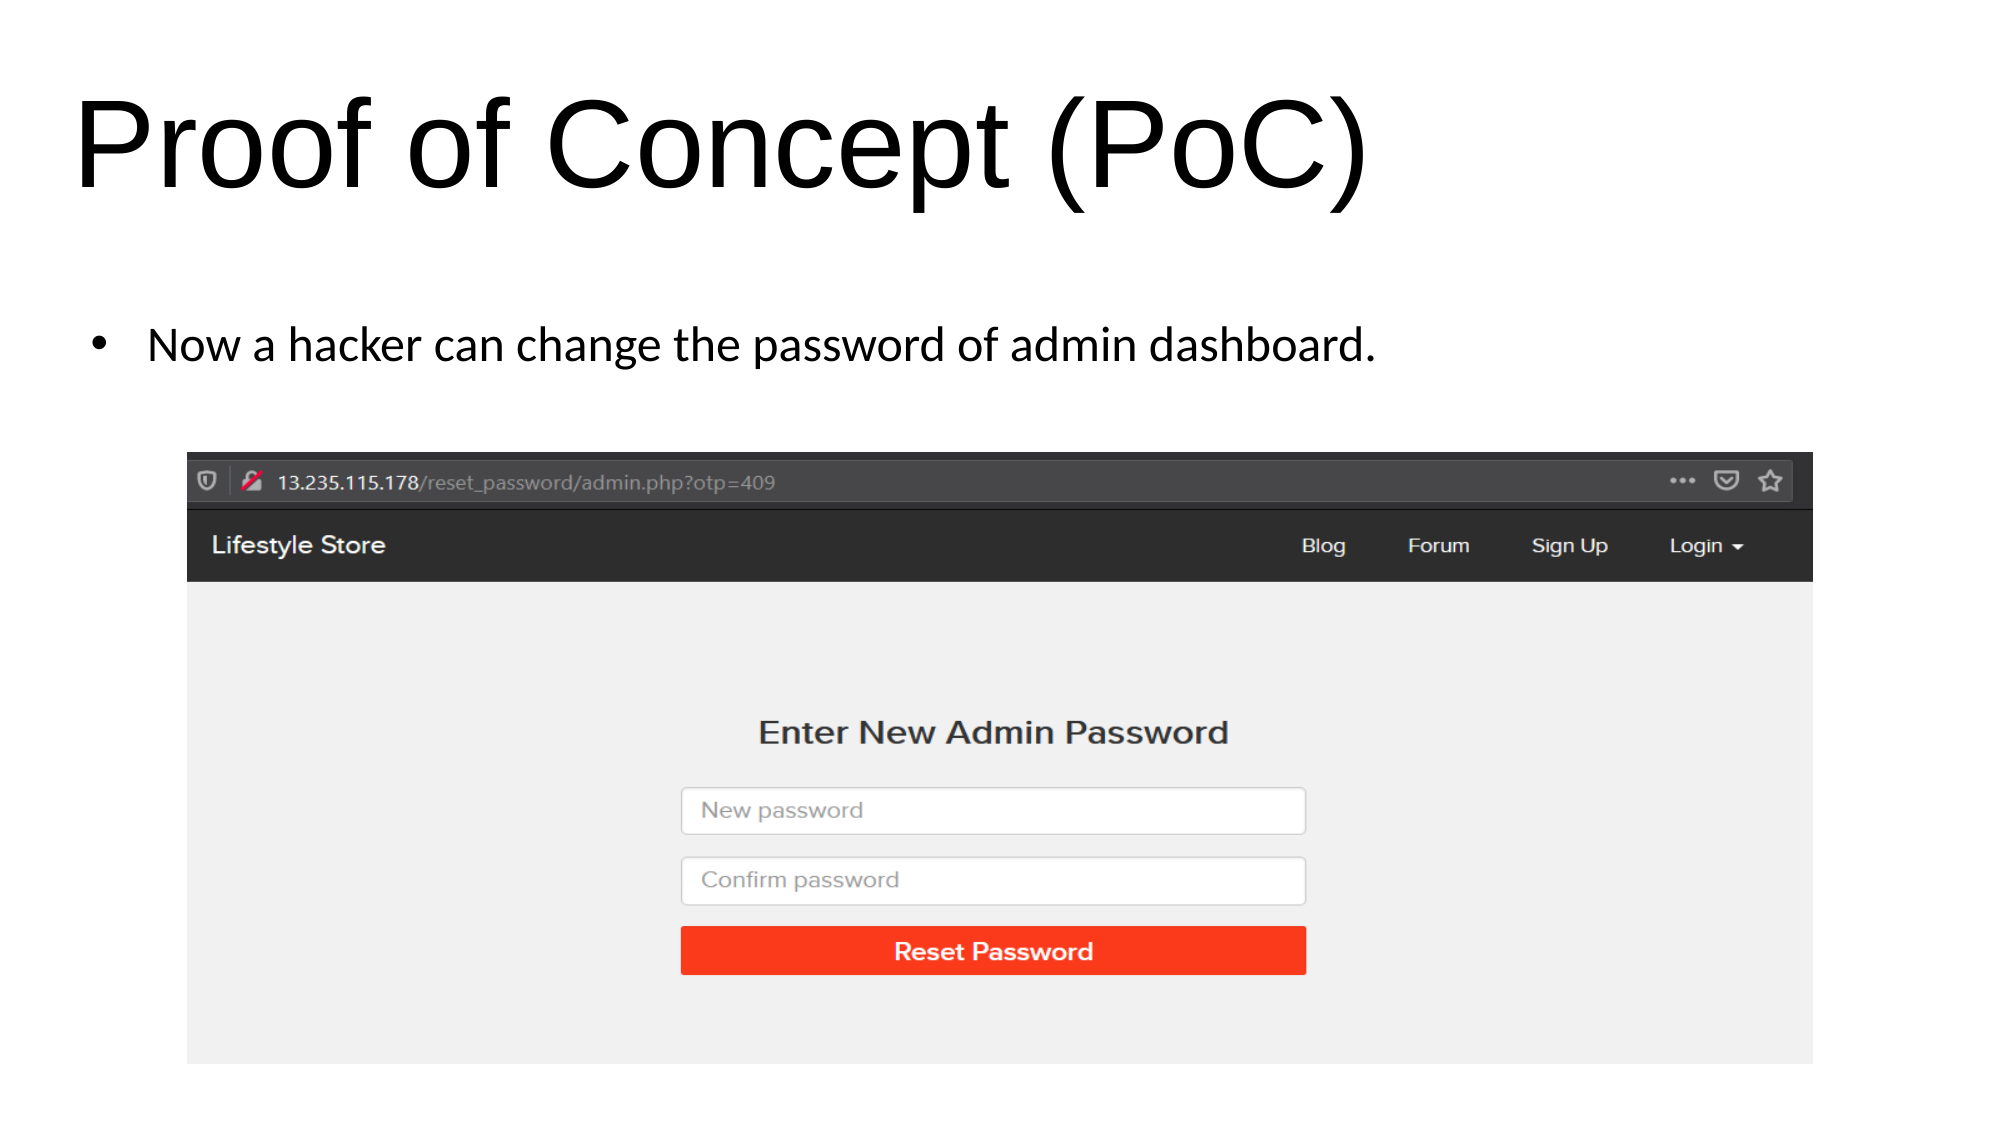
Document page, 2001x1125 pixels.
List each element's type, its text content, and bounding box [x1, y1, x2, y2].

picture [187, 452, 1813, 1064]
subtitle Now a hacker can change the password of admin dashboard. [75, 310, 1892, 430]
title Proof of Concept (PoC) [57, 43, 1561, 223]
